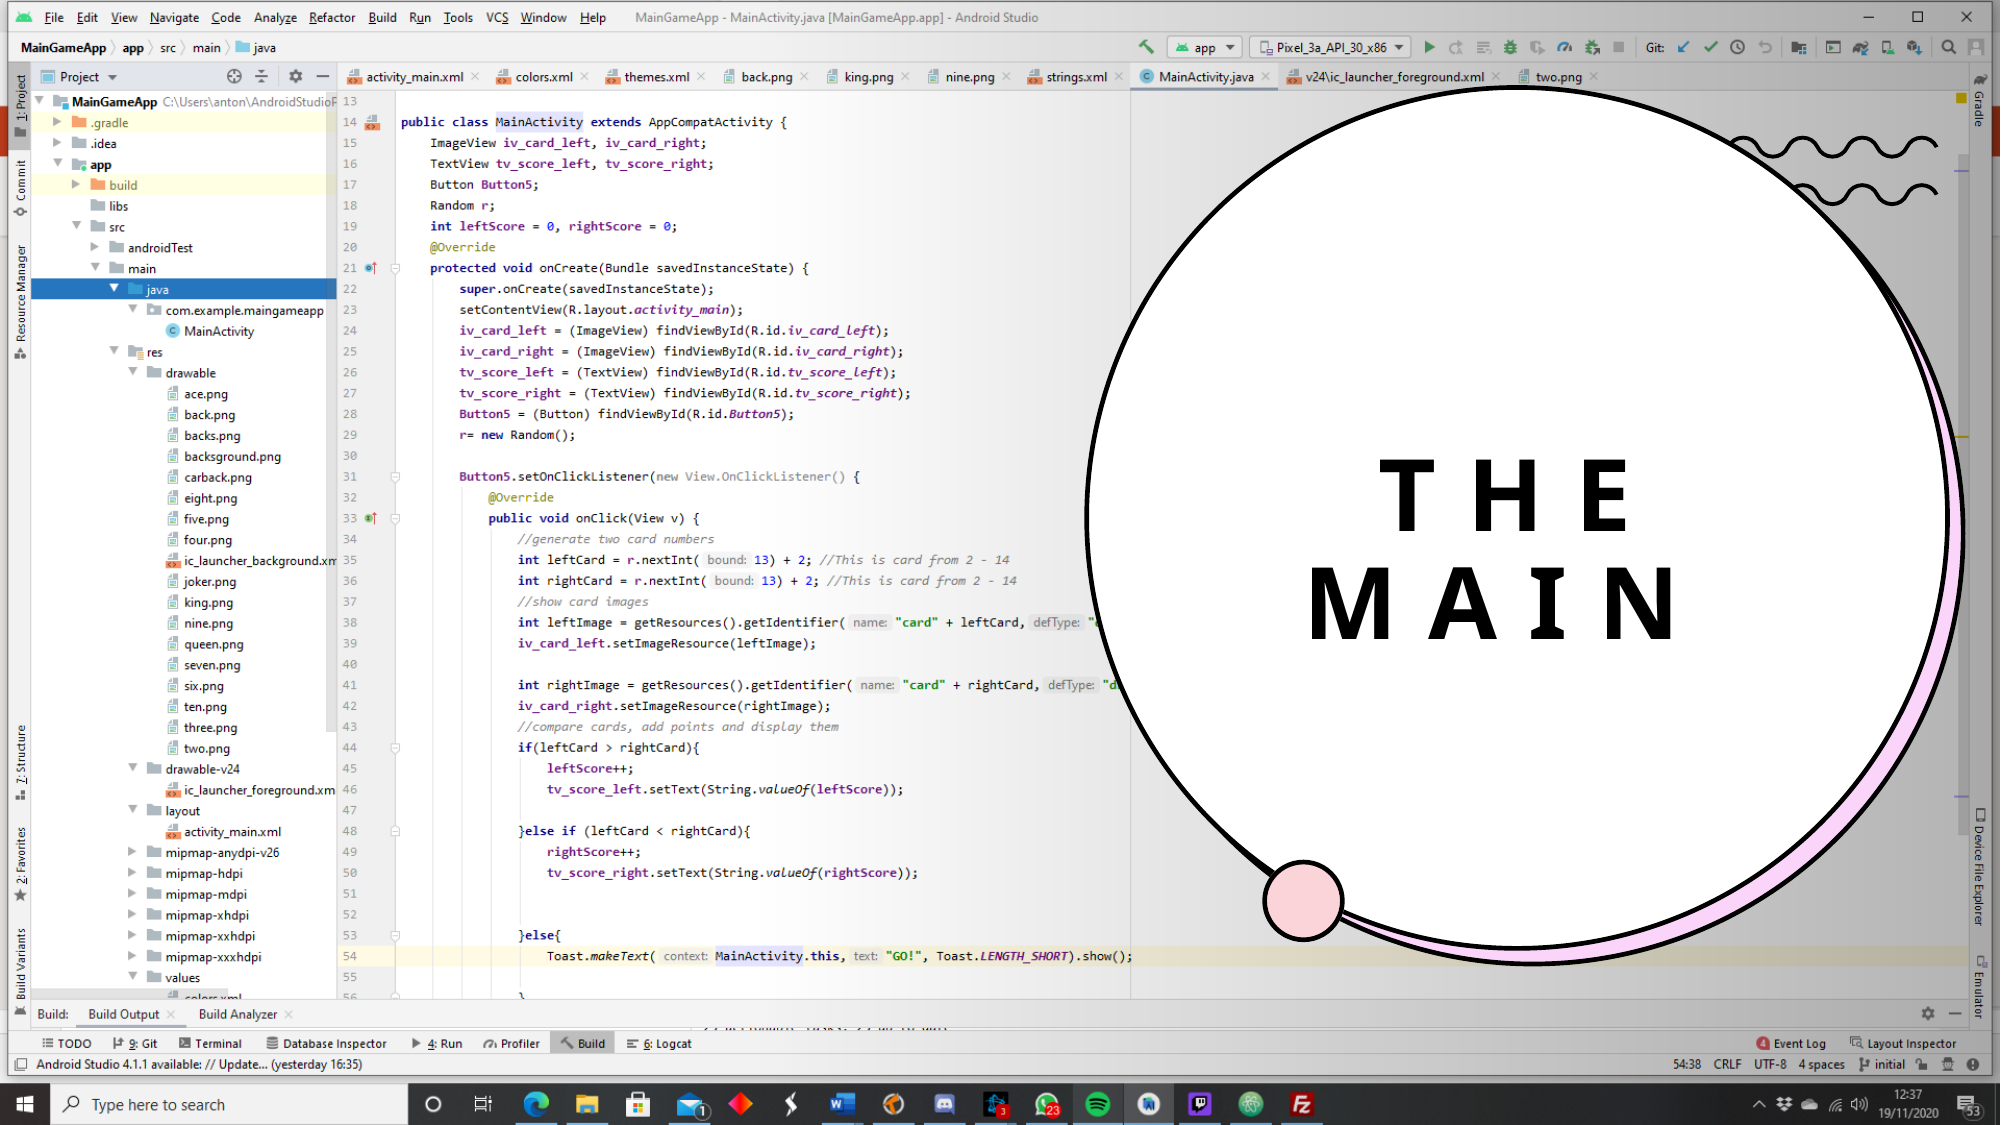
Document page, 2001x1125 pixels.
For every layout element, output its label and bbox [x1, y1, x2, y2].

text_box [1086, 87, 1966, 964]
picture [0, 0, 2000, 1125]
